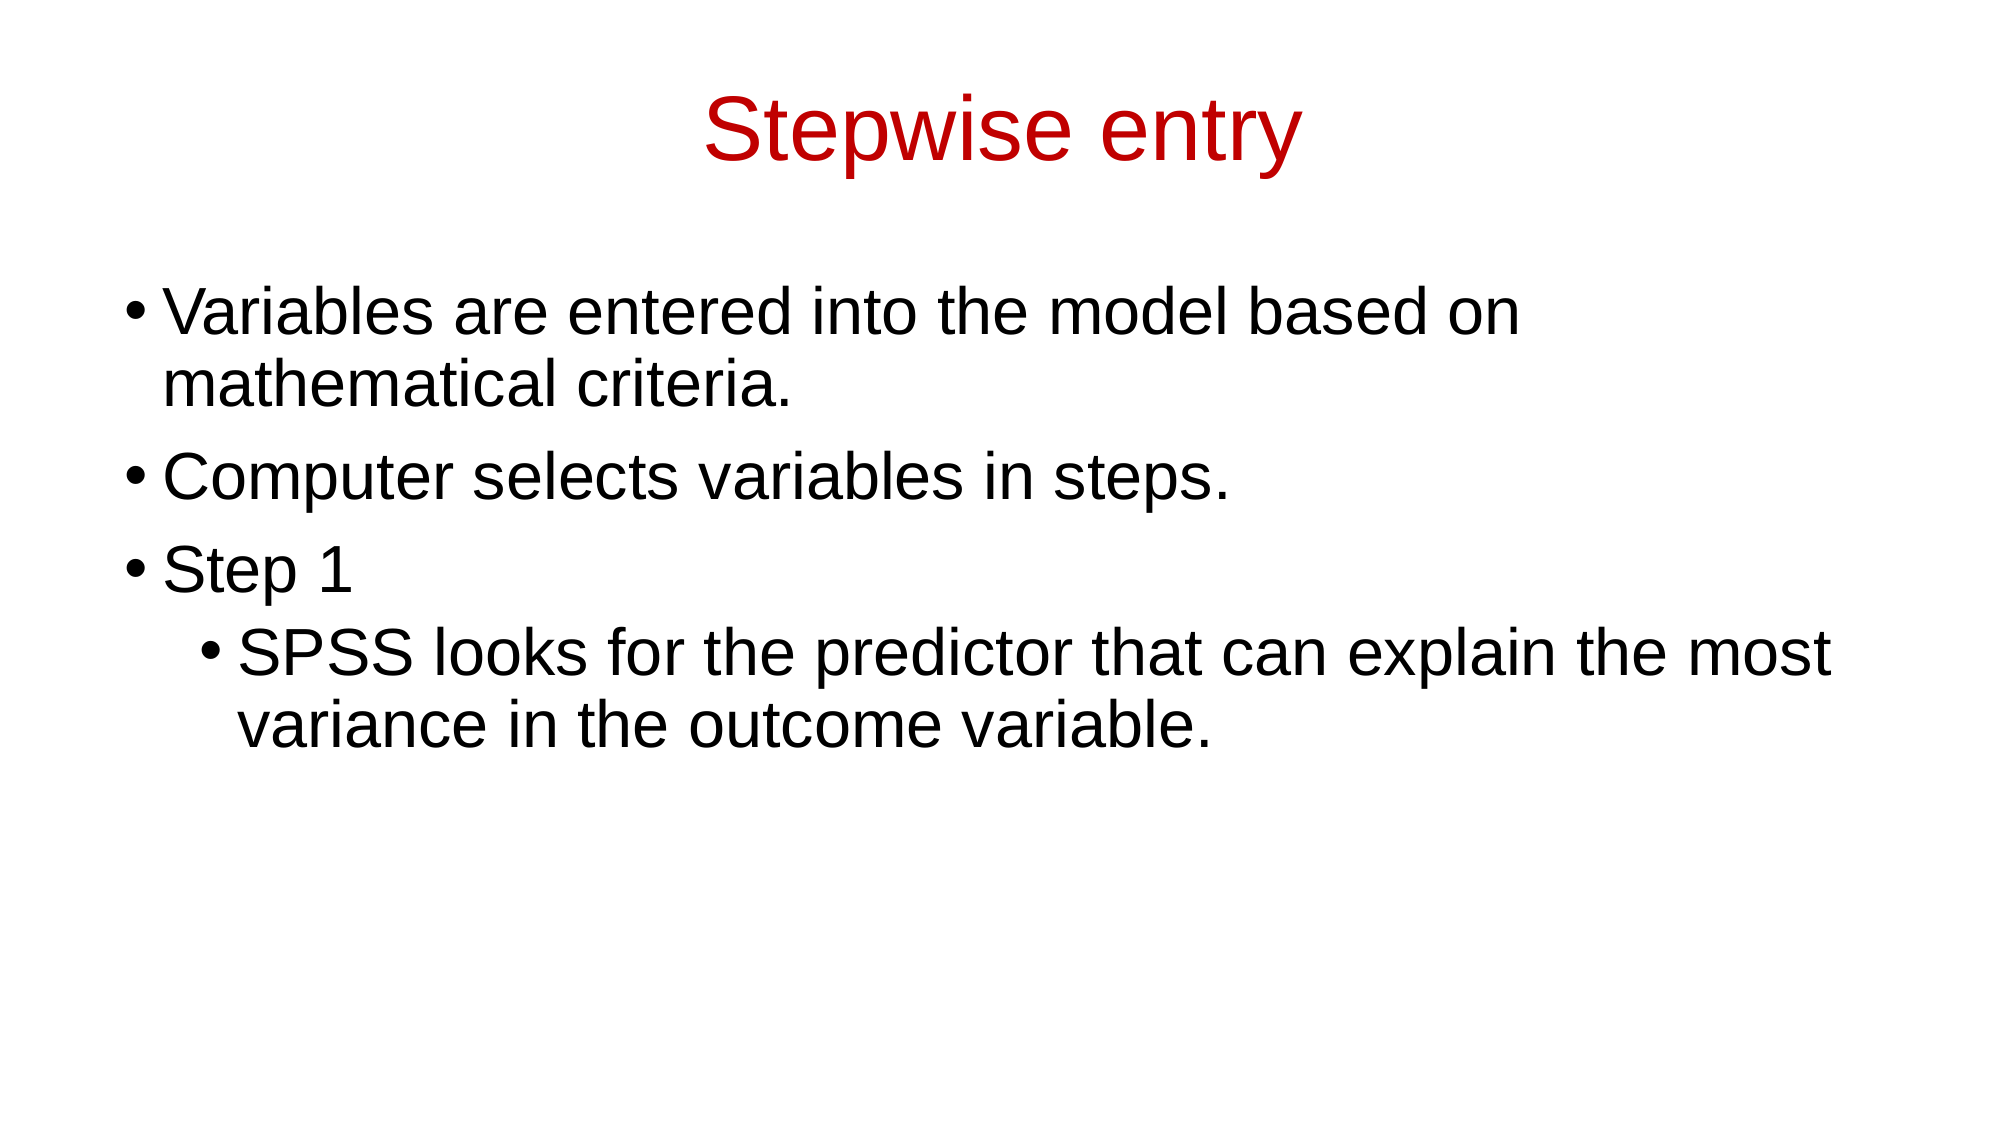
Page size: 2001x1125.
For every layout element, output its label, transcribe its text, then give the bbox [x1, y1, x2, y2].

title Stepwise entry [109, 37, 1898, 225]
list Variables are entered into the model based on mathematical criteria. Computer selects variables in steps. Step 1 SPSS looks for the predictor that can explain the most variance in the outcome variable. [109, 269, 1870, 925]
